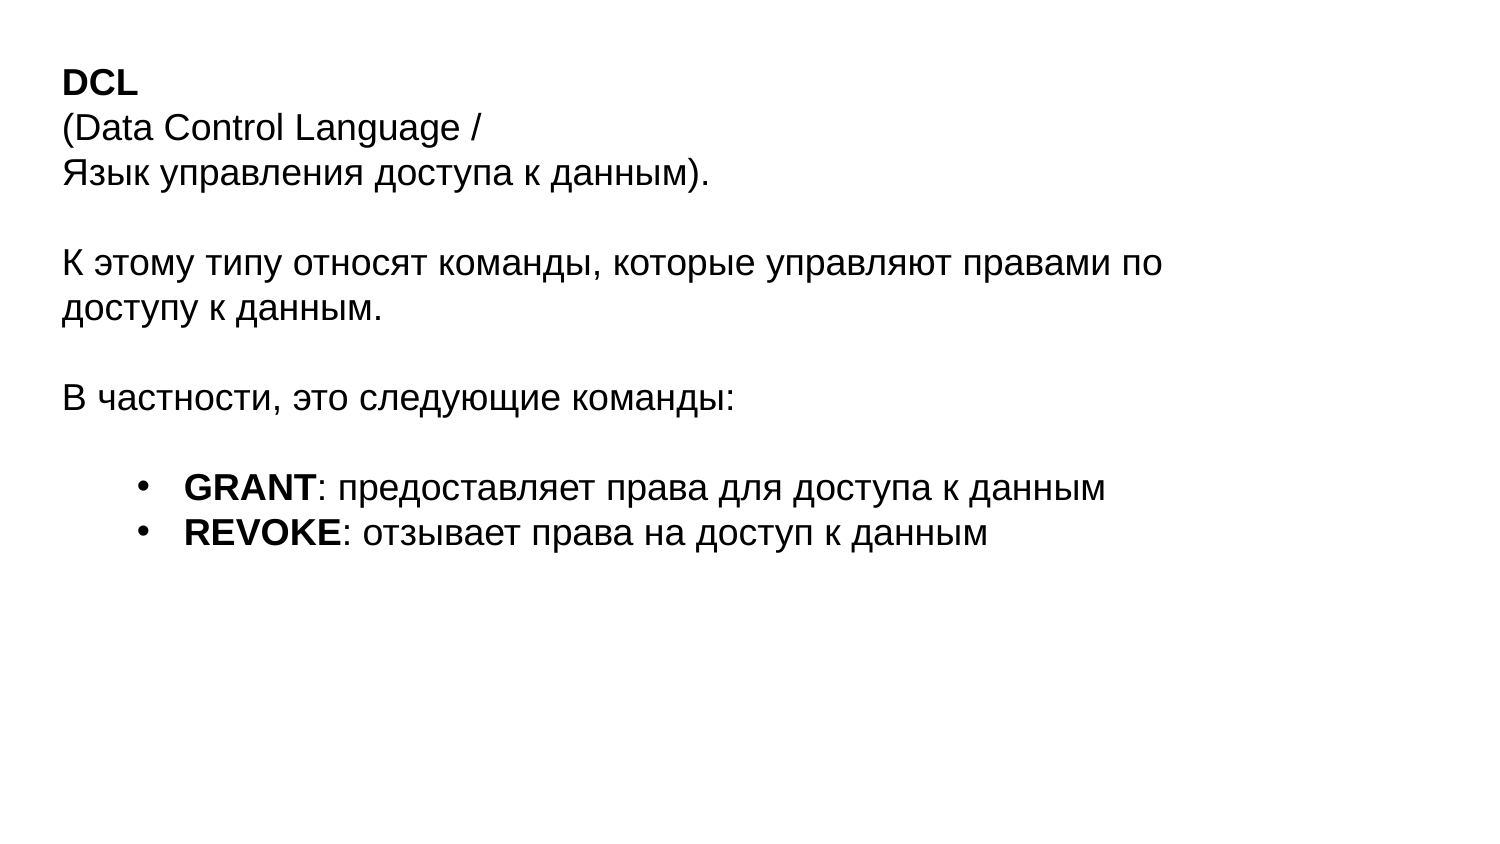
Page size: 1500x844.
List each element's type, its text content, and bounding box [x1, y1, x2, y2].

text_box DCL (Data Control Language / Язык управления доступа к данным). К этому типу относят команды, которые управляют правами по доступу к данным. В частности, это следующие команды: GRANT: предоставляет права для доступа к данным REVOKE: отзывает права на доступ к данным [47, 50, 1220, 606]
